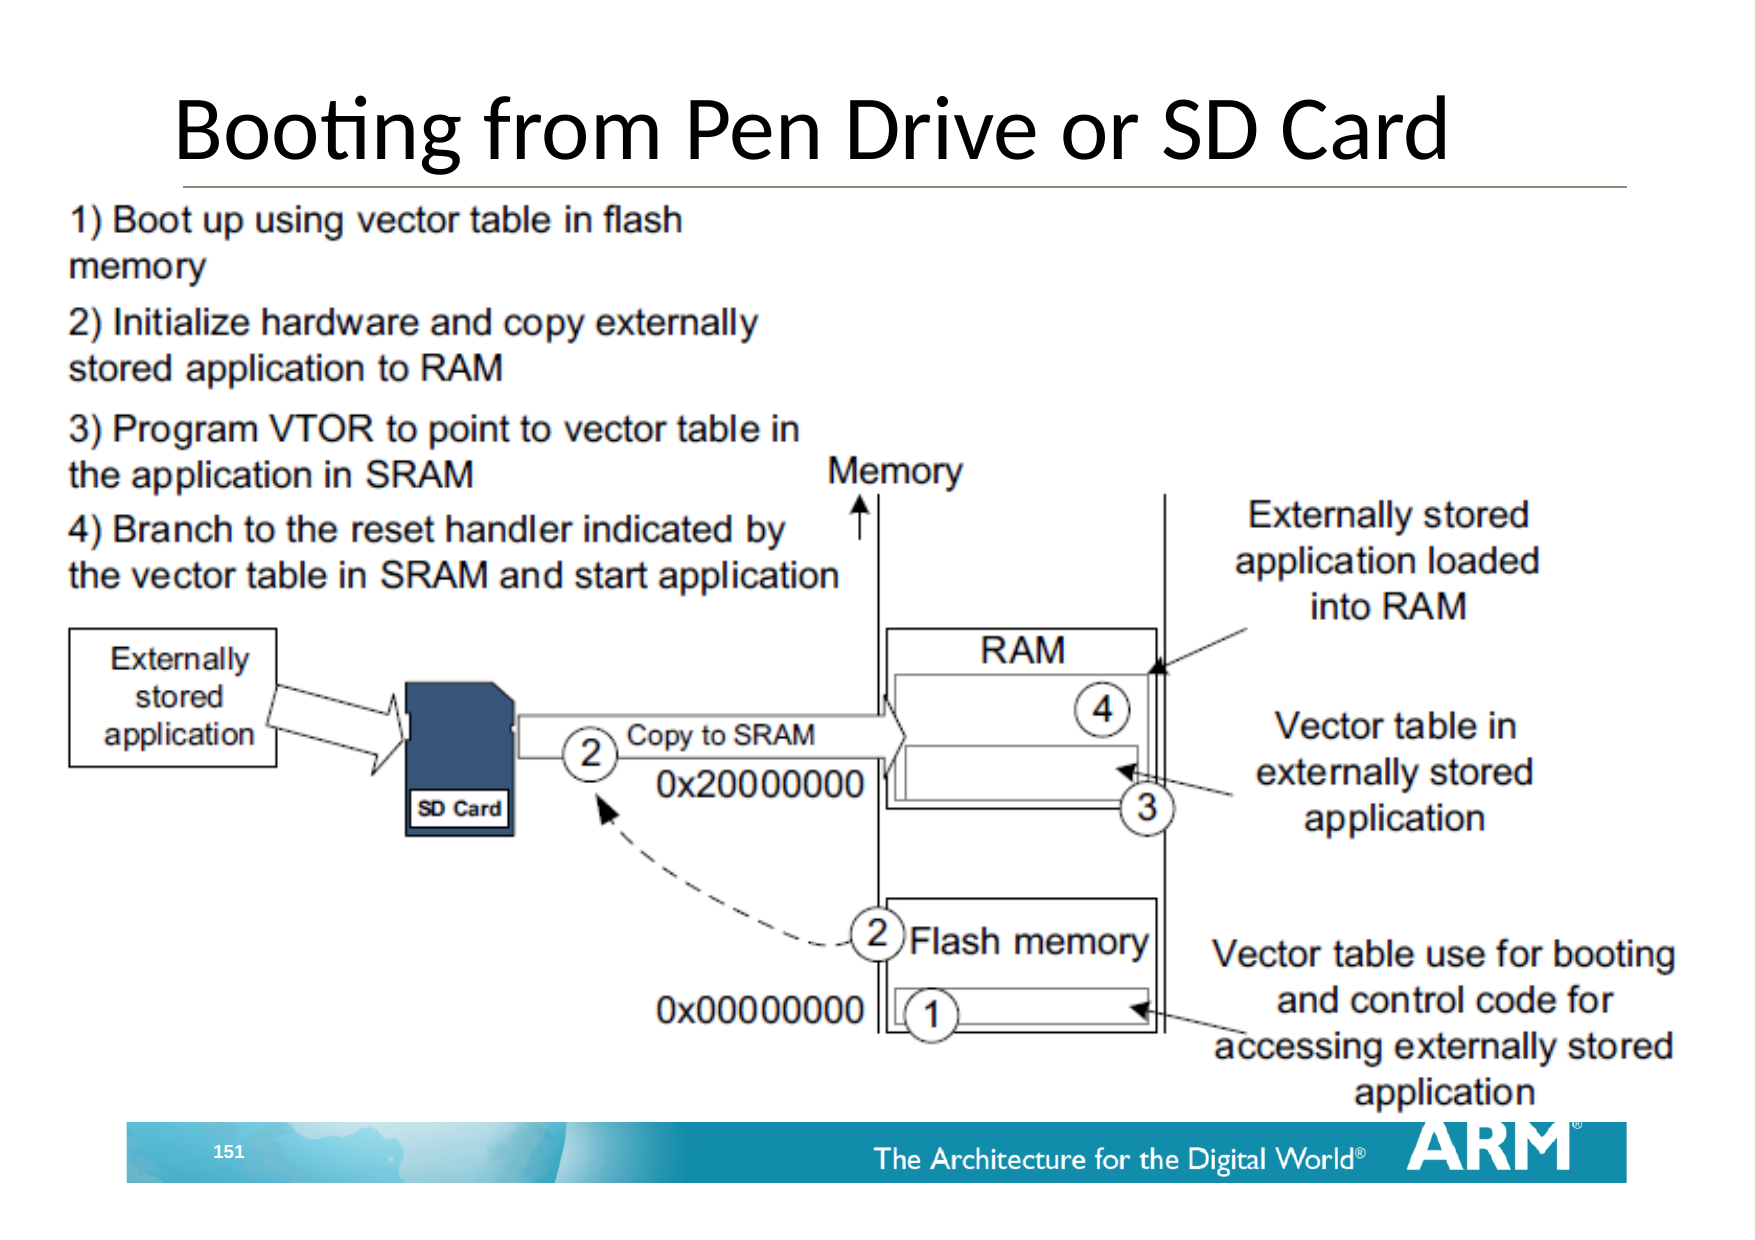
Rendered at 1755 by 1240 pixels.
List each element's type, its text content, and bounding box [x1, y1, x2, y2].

slide_number 151 [198, 1139, 287, 1187]
picture [48, 189, 1707, 1183]
title Booting from Pen Drive or SD Card [173, 80, 1581, 172]
